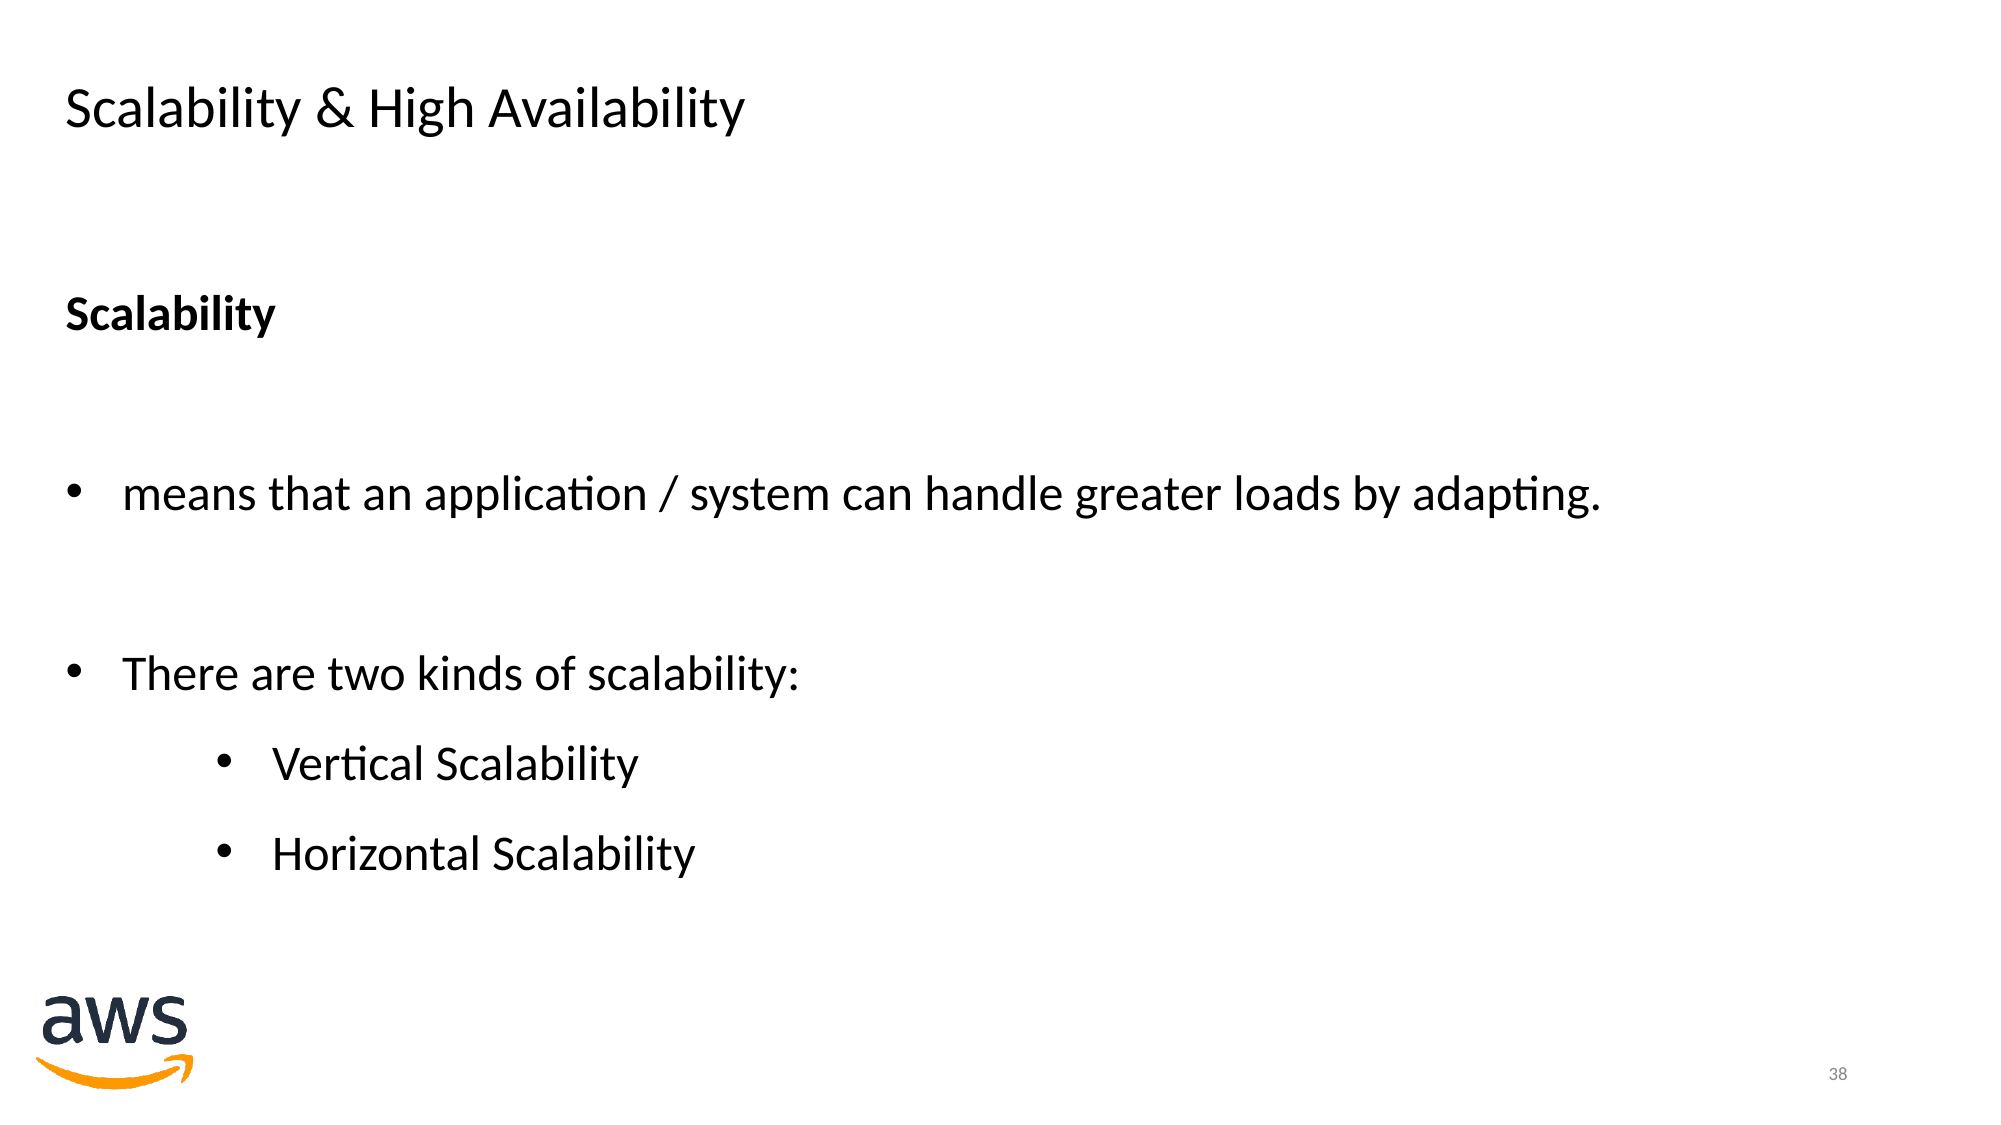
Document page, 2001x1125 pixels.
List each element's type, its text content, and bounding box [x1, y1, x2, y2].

text_box Scalability means that an application / system can handle greater loads by adapting. There are two kinds of scalability: Vertical Scalability Horizontal Scalability [50, 242, 1895, 978]
slide_number ‹#› [1412, 1042, 1863, 1103]
title Scalability & High Availability [50, 0, 1433, 218]
picture [0, 956, 227, 1125]
